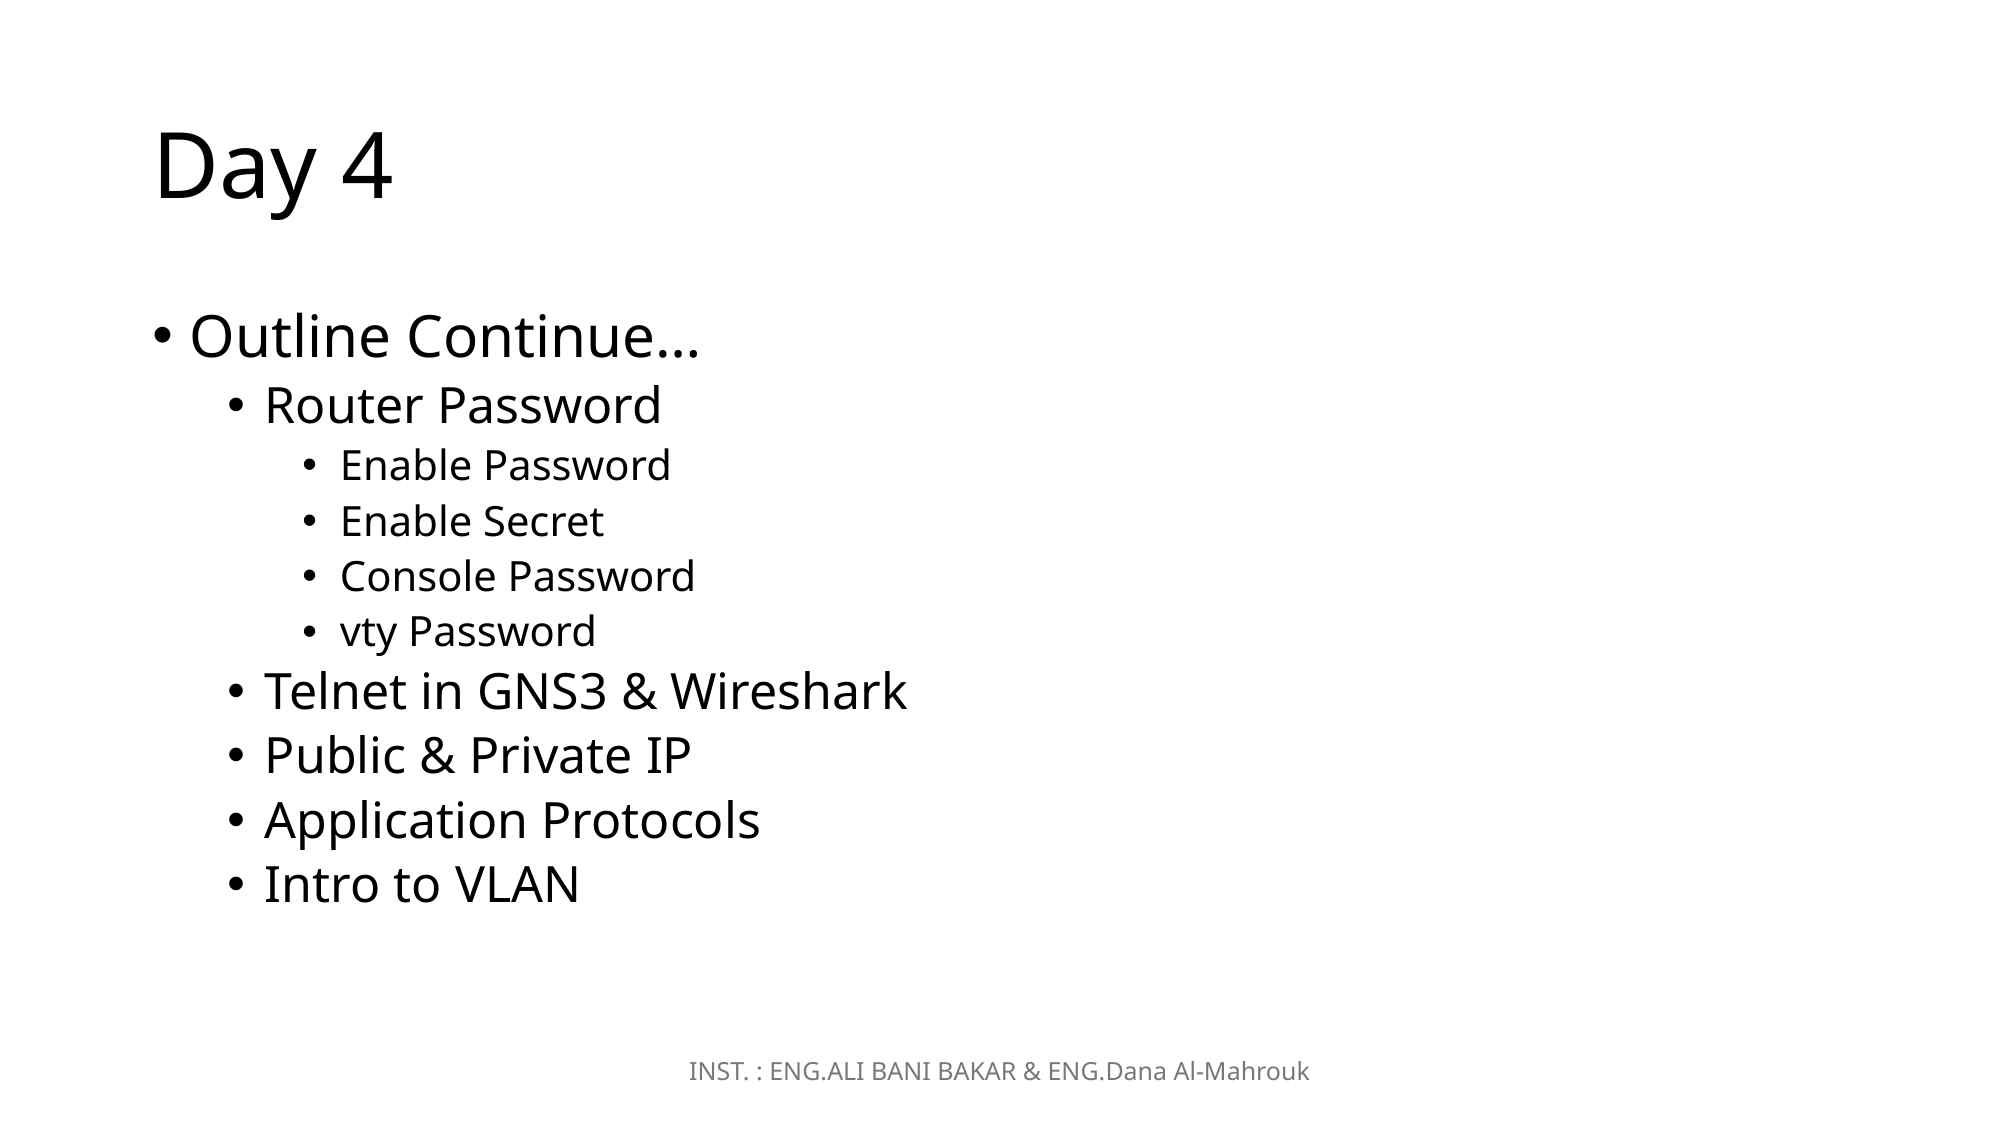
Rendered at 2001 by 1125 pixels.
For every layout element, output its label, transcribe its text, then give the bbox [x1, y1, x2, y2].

footer INST. : ENG.ALI BANI BAKAR & ENG.Dana Al-Mahrouk [662, 1042, 1338, 1103]
list Outline Continue… Router Password Enable Password Enable Secret Console Password vty Password Telnet in GNS3 & Wireshark Public & Private IP Application Protocols Intro to VLAN [137, 299, 1863, 1014]
title Day 4 [137, 59, 1863, 278]
